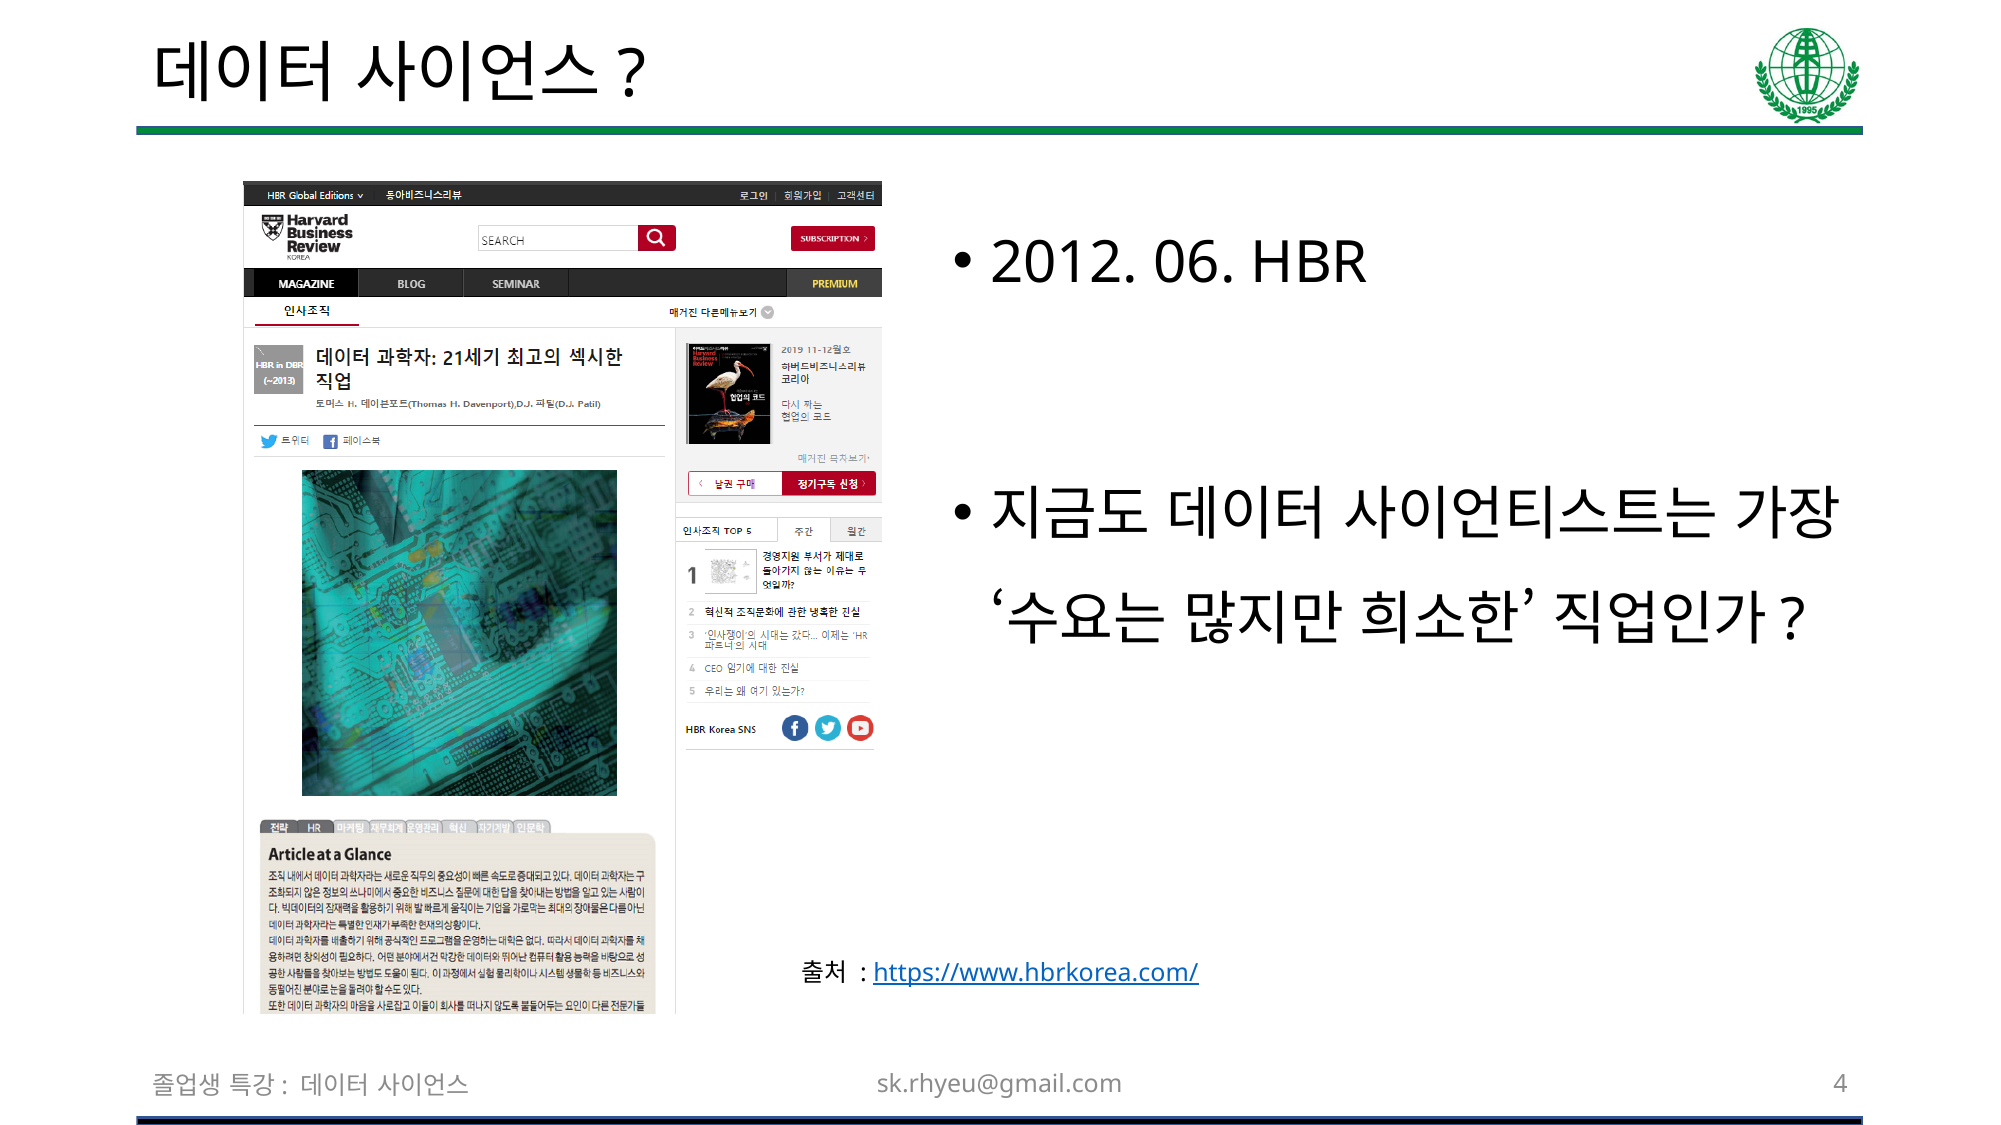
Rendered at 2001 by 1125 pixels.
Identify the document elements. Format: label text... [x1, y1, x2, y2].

text_box 출처 : https://www.hbrkorea.com/ [882, 949, 1585, 997]
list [243, 181, 882, 1014]
slide_number 4 [1412, 1054, 1863, 1115]
slide_number 졸업생 특강: 데이터 사이언스 [137, 1054, 588, 1115]
title 데이터 사이언스? [137, 22, 1863, 127]
list 2012. 06. HBR 지금도 데이터 사이언티스트는 가장 ‘수요는 많지만 희소한’ 직업인가? [937, 182, 1863, 1014]
footer sk.rhyeu@gmail.com [662, 1054, 1338, 1115]
